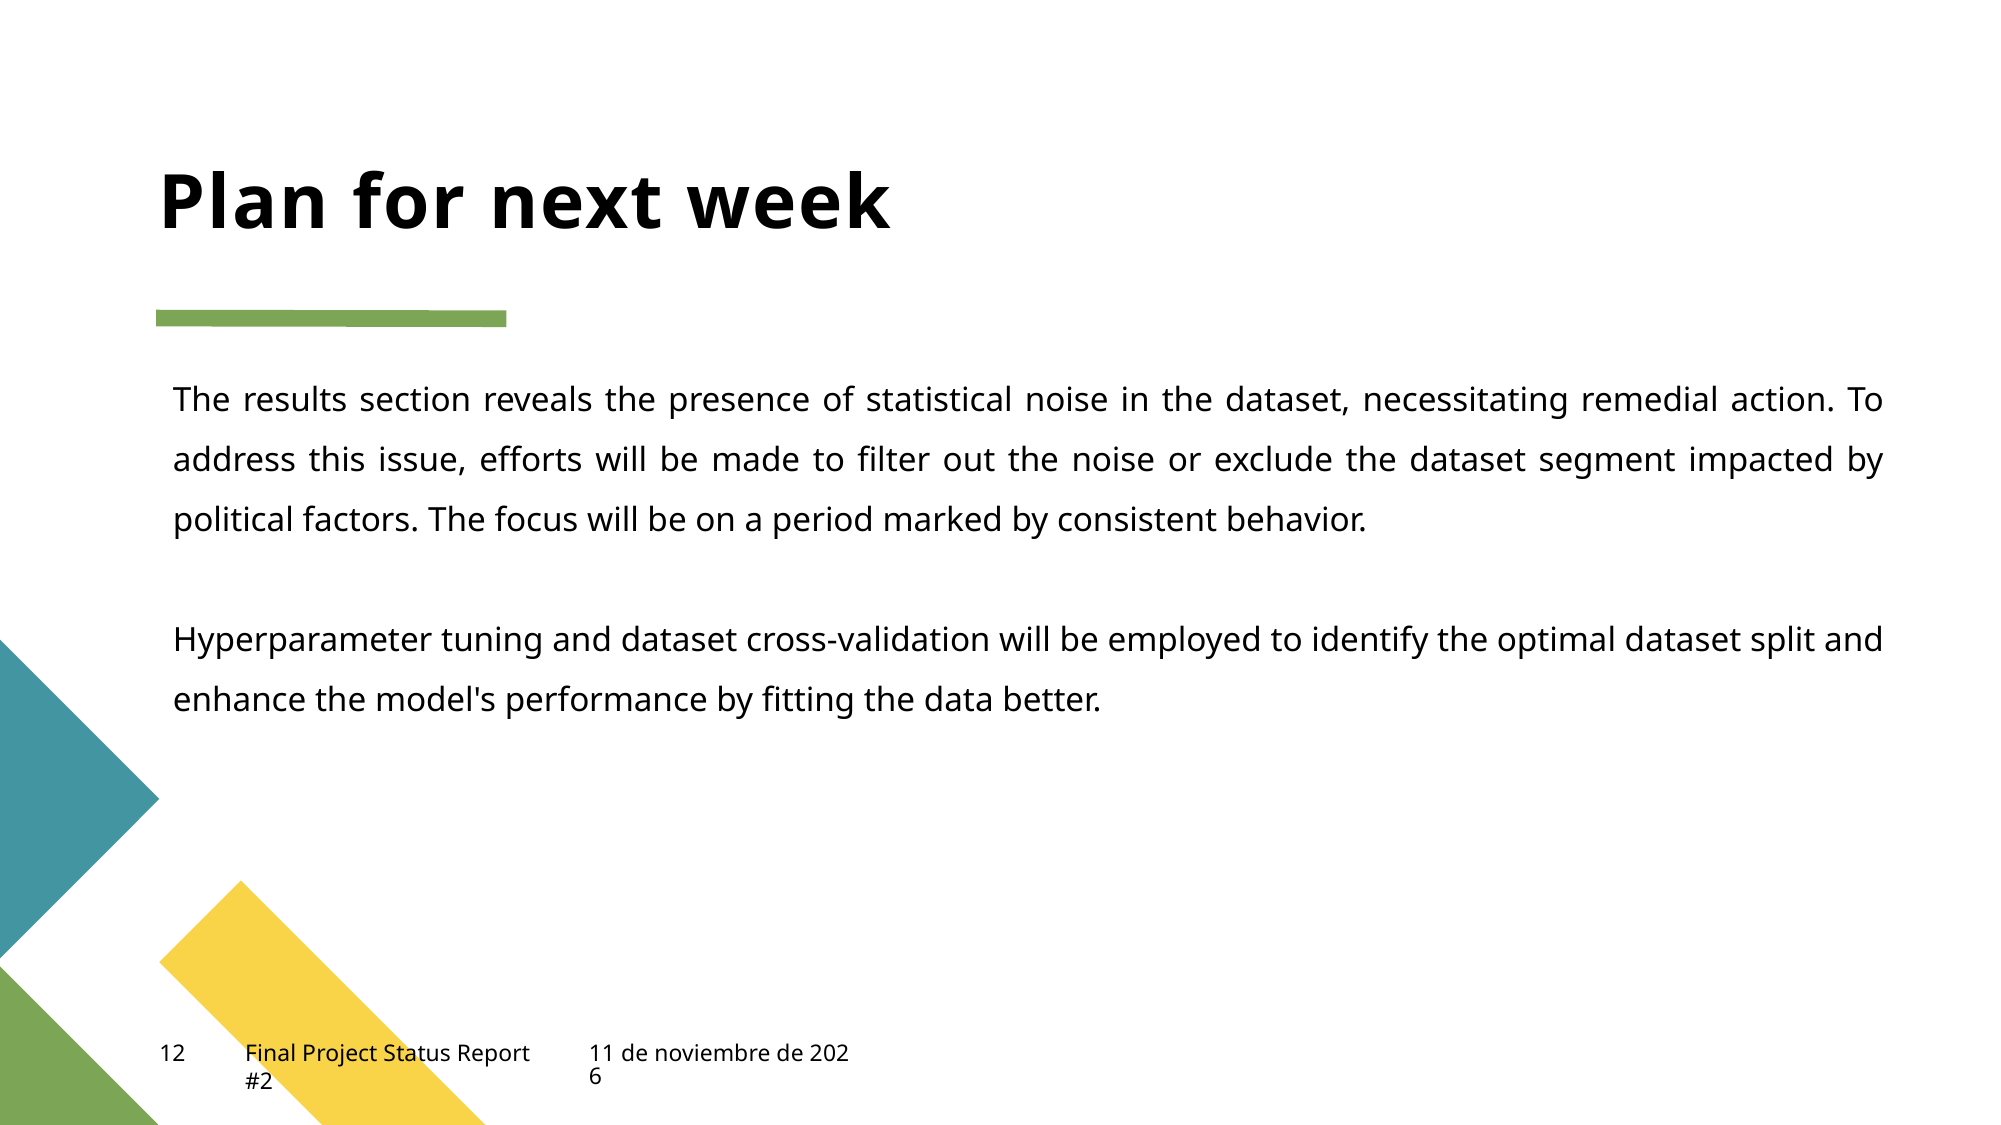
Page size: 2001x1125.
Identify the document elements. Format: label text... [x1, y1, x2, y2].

footer Final Project Status Report #2 [245, 1038, 560, 1080]
text_box The results section reveals the presence of statistical noise in the dataset, necessitating remedial action. To address this issue, efforts will be made to filter out the noise or exclude the dataset segment impacted by political factors. The focus will be on a period marked by consistent behavior. Hyperparameter tuning and dataset cross-validation will be employed to identify the optimal dataset split and enhance the model's performance by fitting the data better. [158, 351, 1902, 726]
slide_number 12 [159, 1038, 245, 1080]
slide_number 29 de abril de 2023 [588, 1038, 853, 1080]
title Plan for next week [158, 144, 969, 245]
